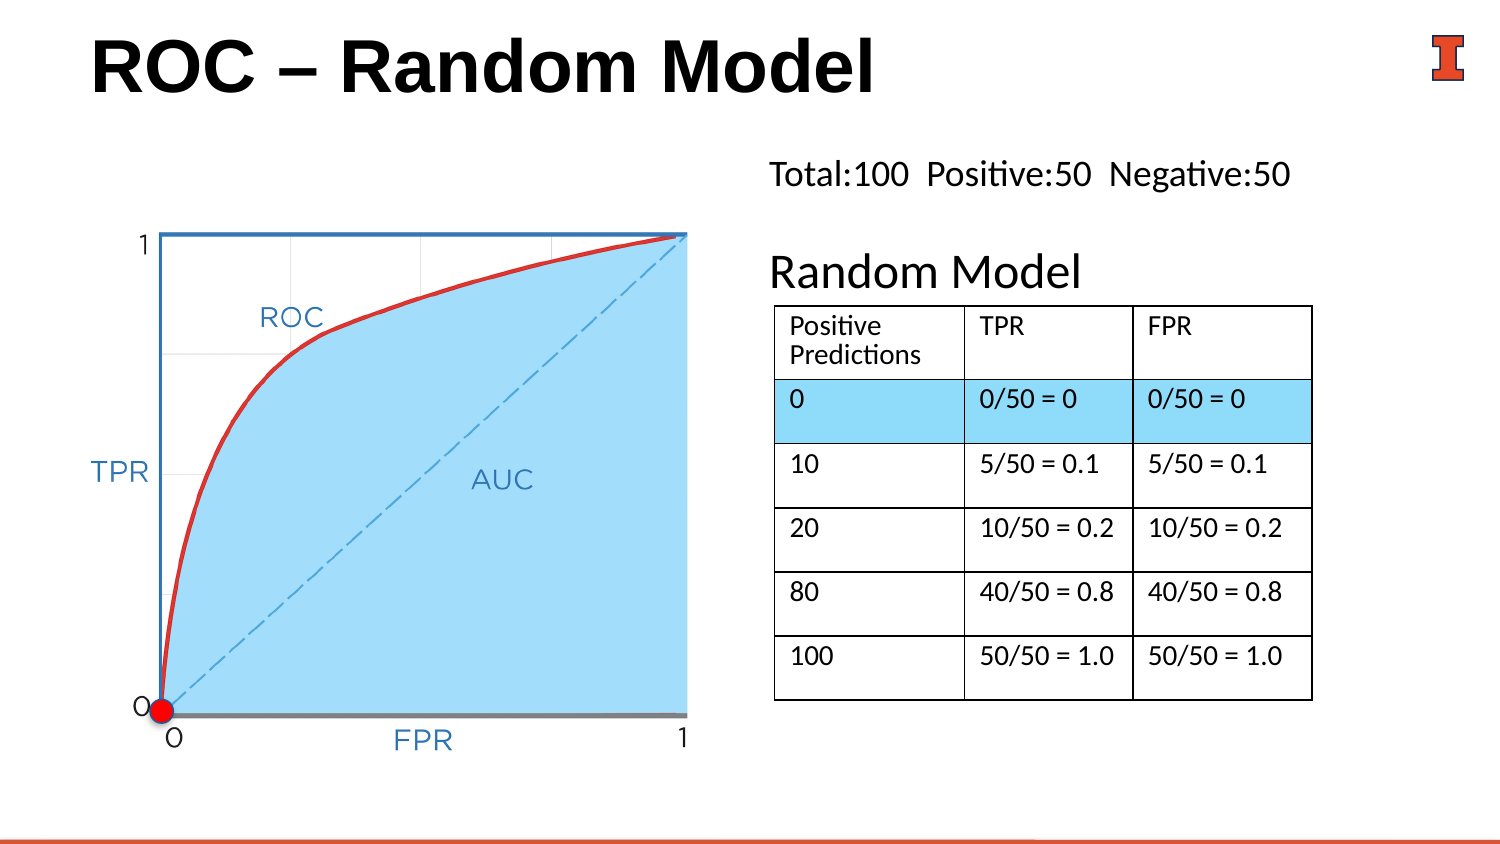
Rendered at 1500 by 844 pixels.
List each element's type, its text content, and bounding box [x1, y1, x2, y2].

table_cell 50/50 = 1.0 [965, 637, 1132, 699]
table_cell 5/50 = 0.1 [1134, 444, 1311, 507]
picture [1432, 35, 1464, 81]
table_header TPR [965, 307, 1132, 379]
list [74, 174, 732, 770]
table_cell 0/50 = 0 [965, 380, 1132, 443]
table_cell 5/50 = 0.1 [965, 444, 1132, 507]
text_box Total:100 Positive:50 Negative:50 Random Model [754, 141, 1340, 307]
table_cell 20 [775, 509, 964, 571]
table_header Positive Predictions [775, 307, 964, 379]
text_box [754, 417, 785, 479]
table_cell 40/50 = 0.8 [965, 573, 1132, 635]
table_cell 10/50 = 0.2 [965, 509, 1132, 571]
table_cell 50/50 = 1.0 [1134, 637, 1311, 699]
table_cell 40/50 = 0.8 [1134, 573, 1311, 635]
table_cell 10/50 = 0.2 [1134, 509, 1311, 571]
table_cell 10 [775, 444, 964, 507]
table_header FPR [1134, 307, 1311, 379]
table_cell 80 [775, 573, 964, 635]
table_cell 0 [775, 380, 964, 443]
title ROC – Random Model [75, 10, 1404, 128]
table_cell 100 [775, 637, 964, 699]
table_cell 0/50 = 0 [1134, 380, 1311, 443]
